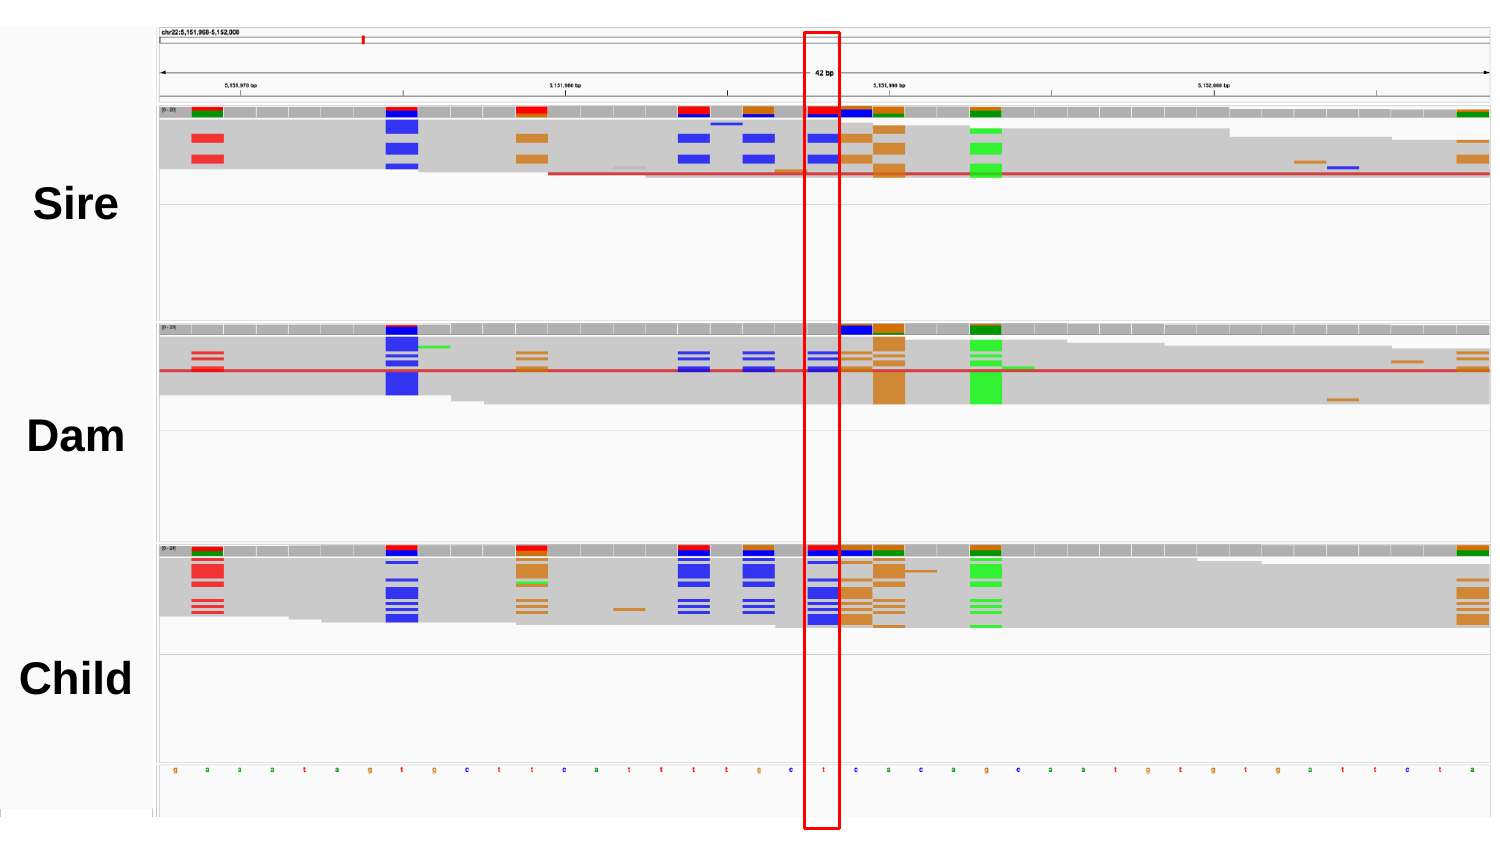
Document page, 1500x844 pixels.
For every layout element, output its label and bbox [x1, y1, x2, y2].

picture [0, 26, 1500, 817]
text_box [804, 825, 840, 829]
